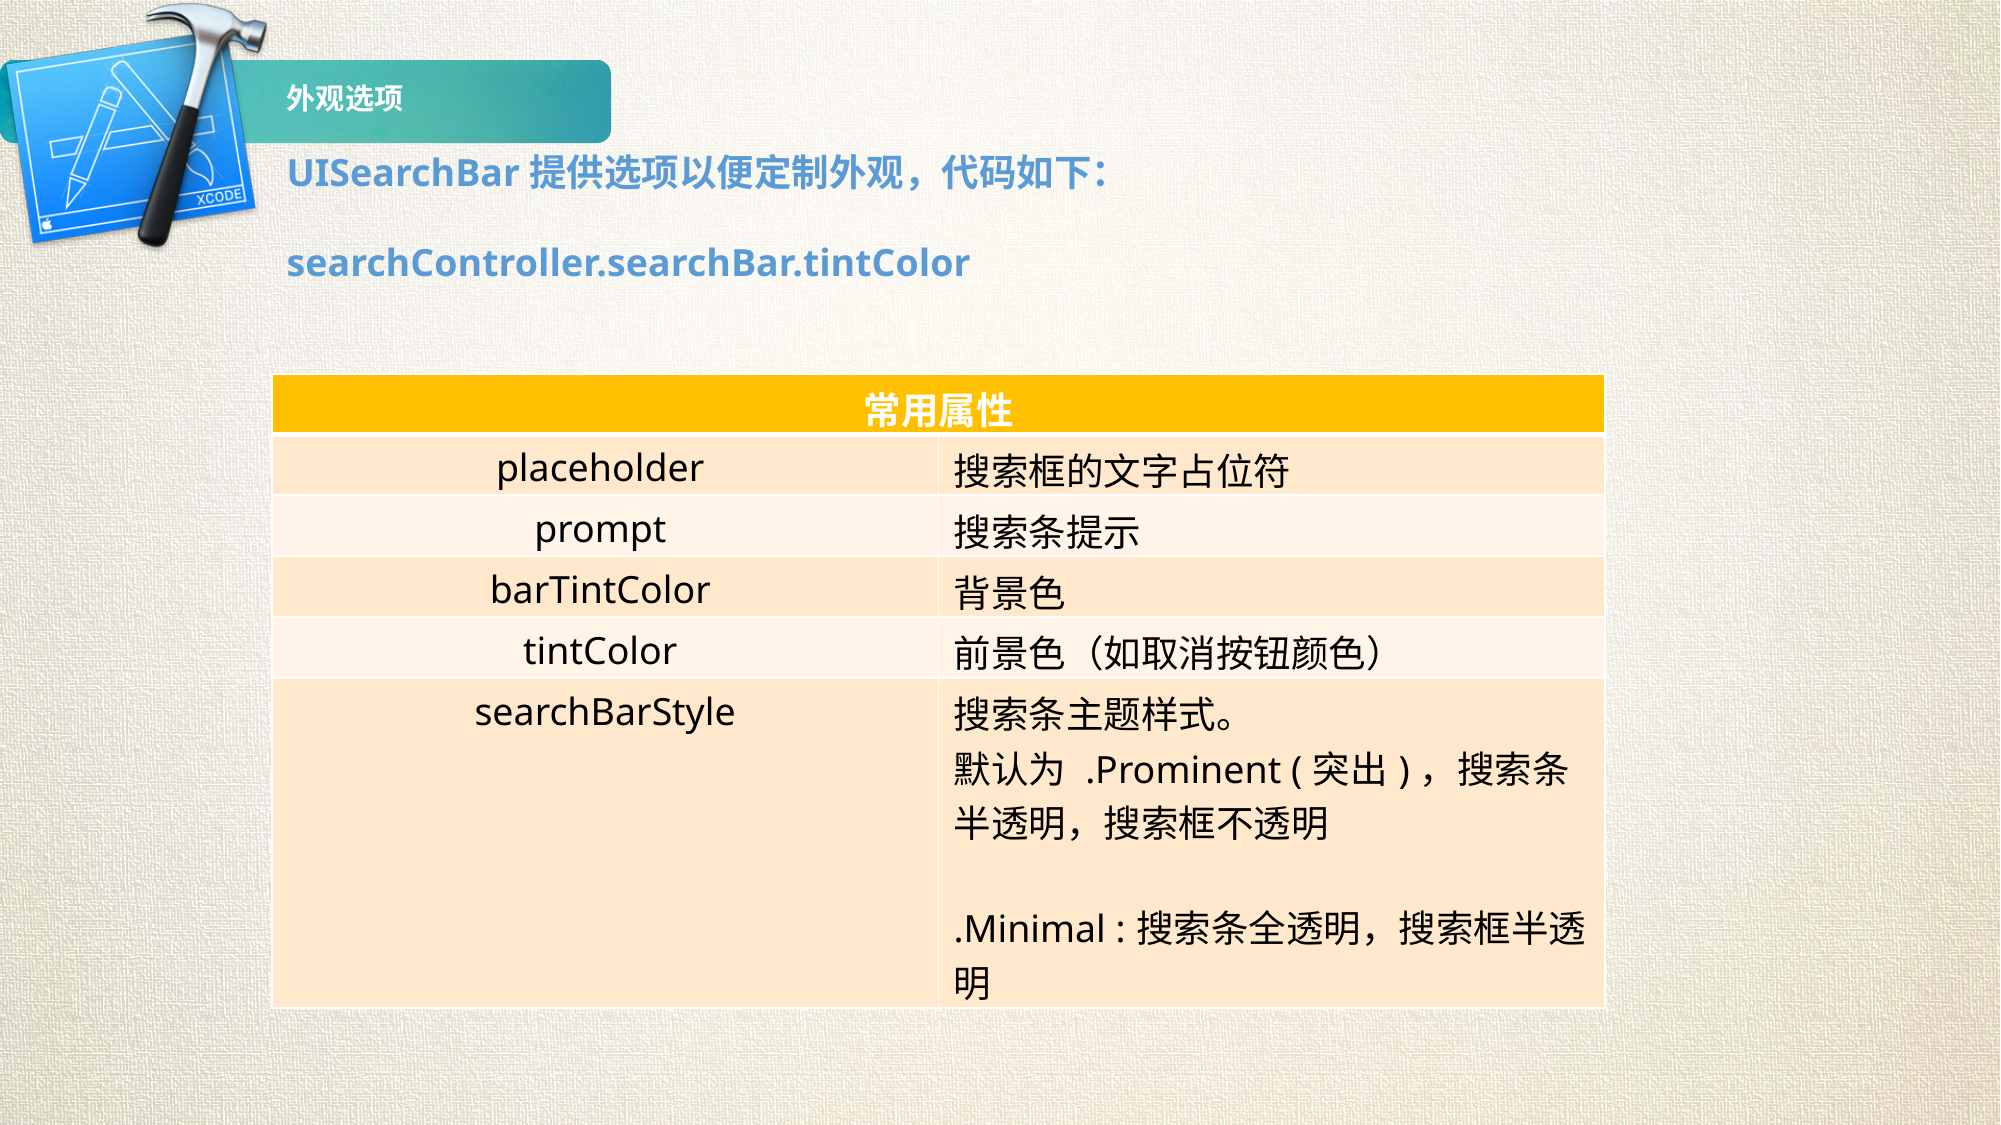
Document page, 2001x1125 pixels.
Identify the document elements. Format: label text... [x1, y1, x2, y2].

table_cell 搜索条主题样式。 默认为 .Prominent (突出)，搜索条半透明，搜索框不透明 .Minimal :搜索条全透明，搜索框半透明 [939, 679, 1604, 1007]
table_header 常用属性 [273, 375, 1604, 432]
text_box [272, 72, 611, 170]
table_cell placeholder [273, 437, 938, 494]
text_box [272, 59, 613, 135]
table_cell 搜索框的文字占位符 [939, 437, 1604, 494]
table_cell 搜索条提示 [939, 496, 1604, 555]
table_cell 前景色（如取消按钮颜色） [939, 618, 1604, 677]
table_cell barTintColor [273, 557, 938, 616]
table_cell 背景色 [939, 557, 1604, 616]
table_cell prompt [273, 496, 938, 555]
table_cell tintColor [273, 618, 938, 677]
picture [0, 0, 2000, 1125]
text_box UISearchBar提供选项以便定制外观，代码如下： searchController.searchBar.tintColor [271, 141, 1920, 291]
table_cell searchBarStyle [273, 679, 938, 1007]
